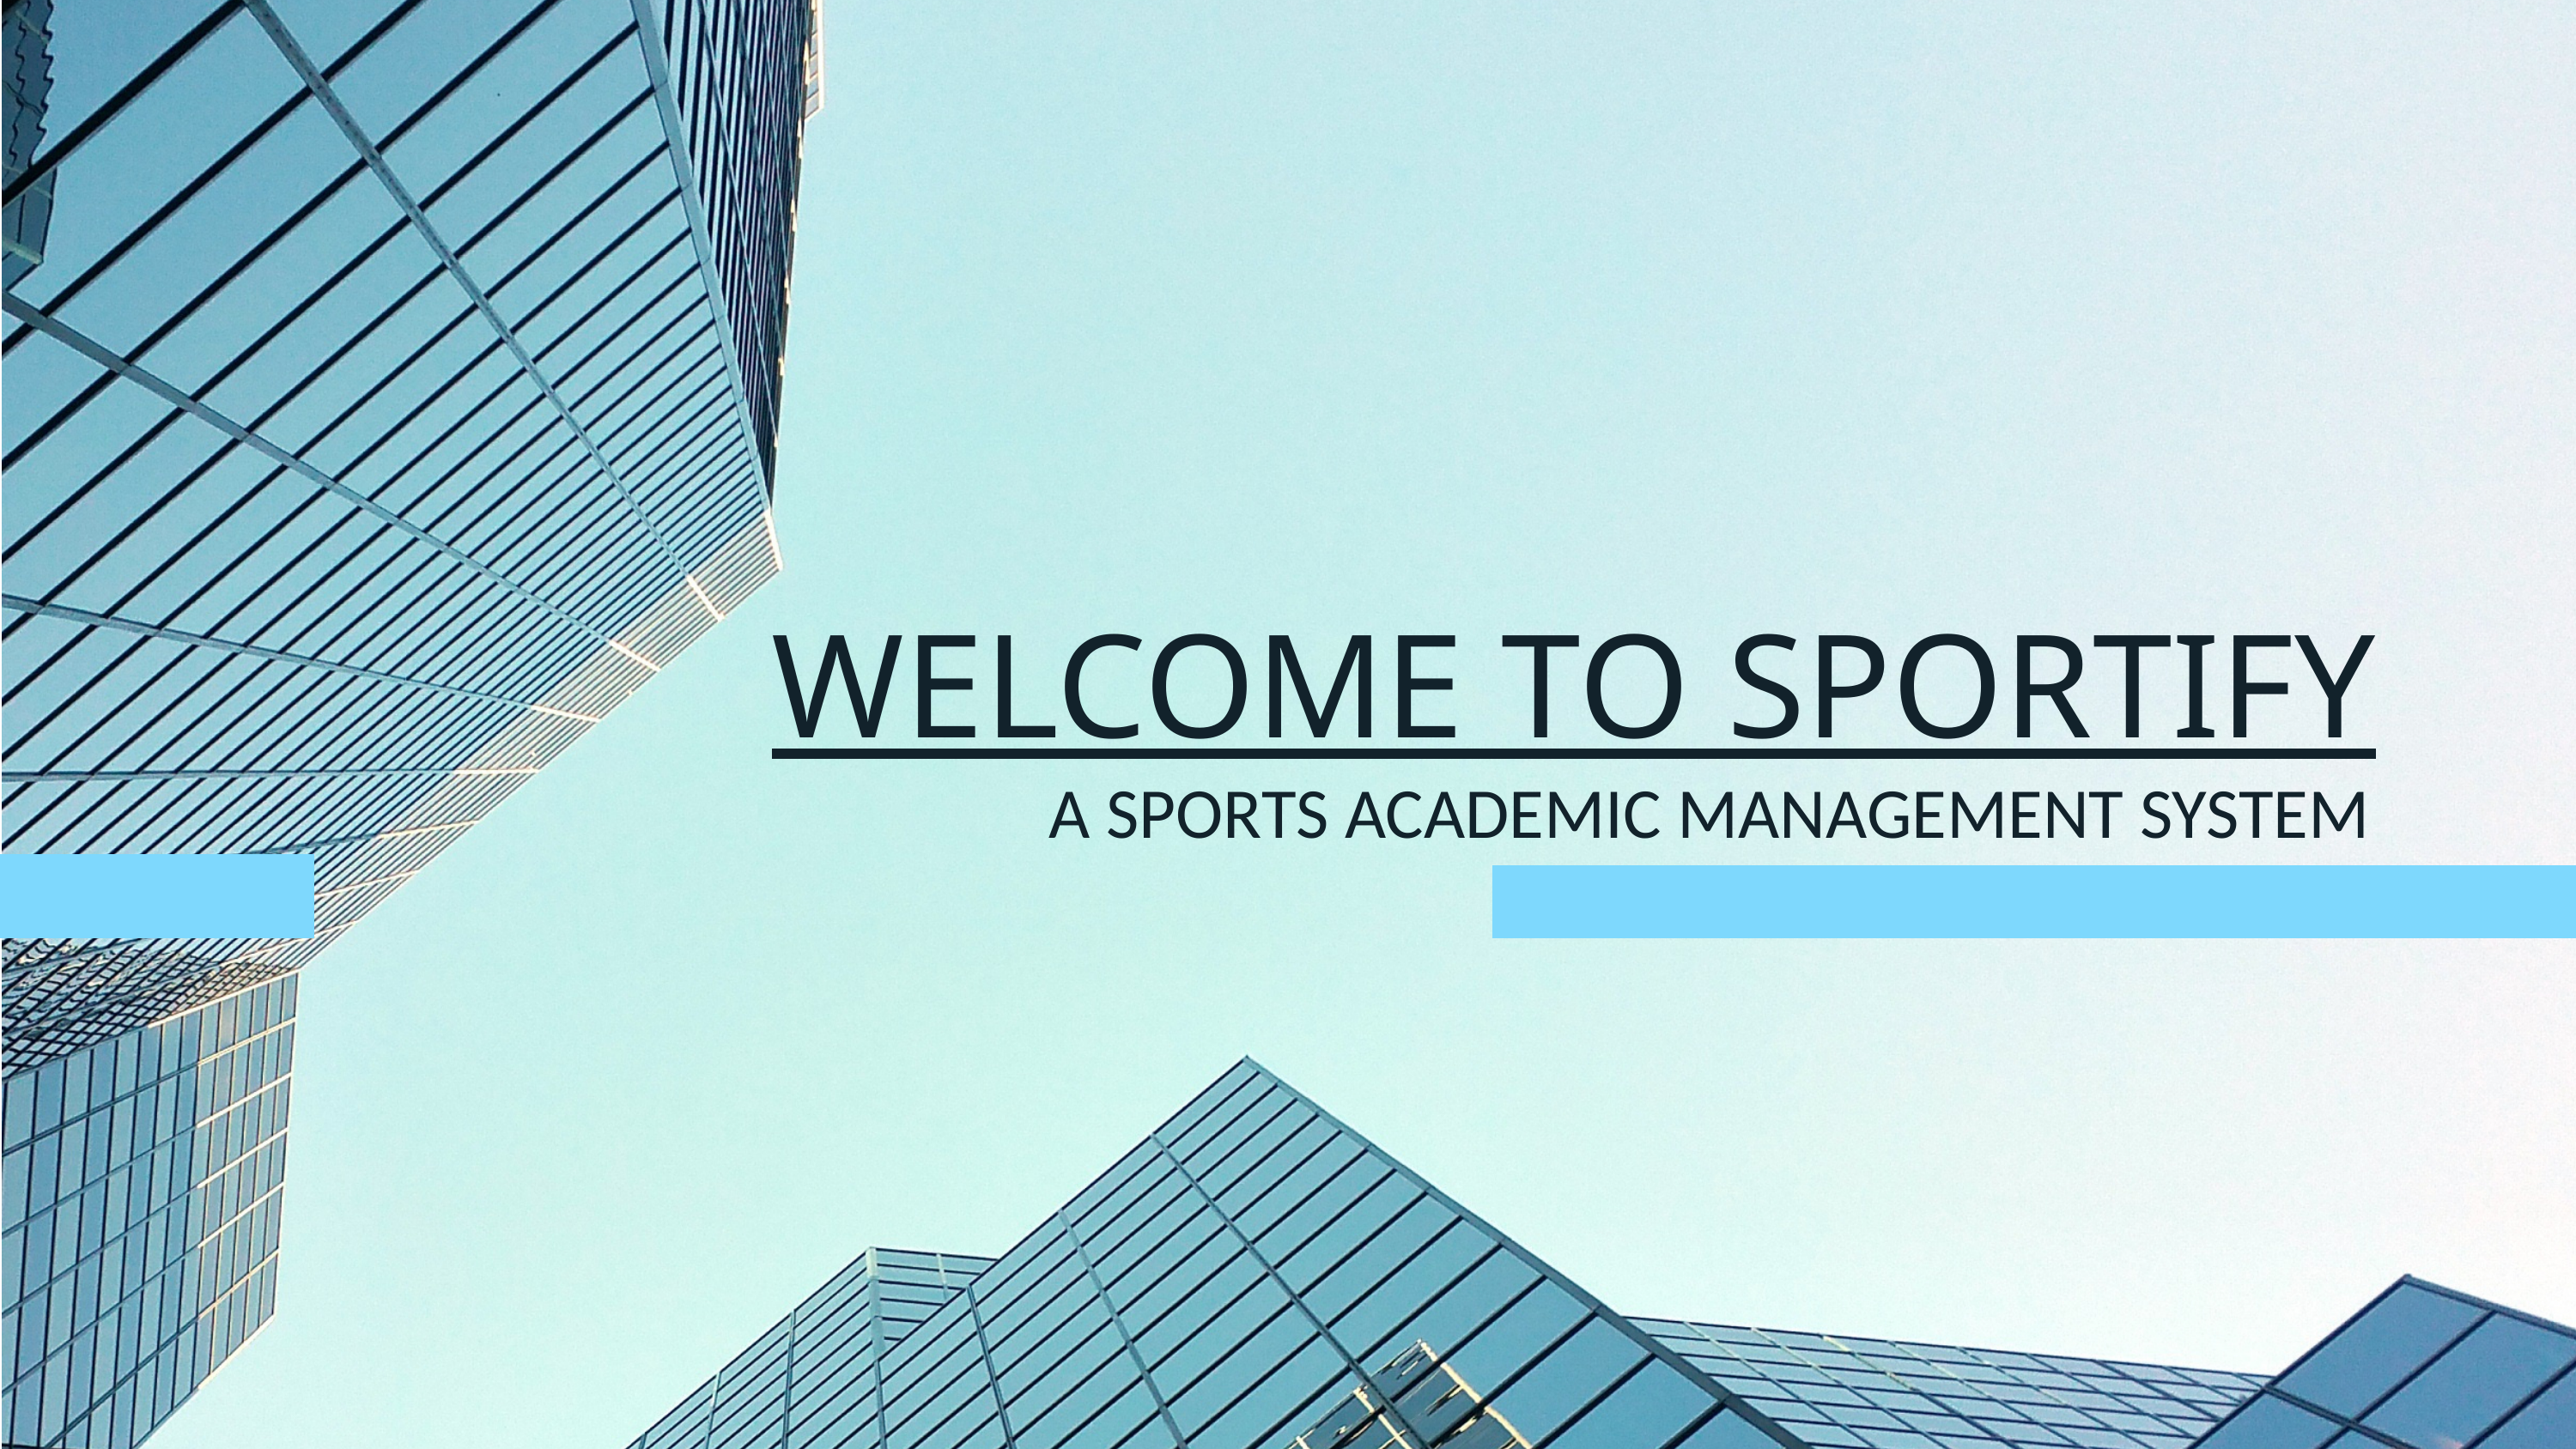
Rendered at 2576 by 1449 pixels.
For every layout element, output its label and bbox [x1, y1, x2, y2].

text_box [0, 853, 315, 939]
picture [1, 0, 2576, 1449]
text_box [1492, 865, 2576, 939]
